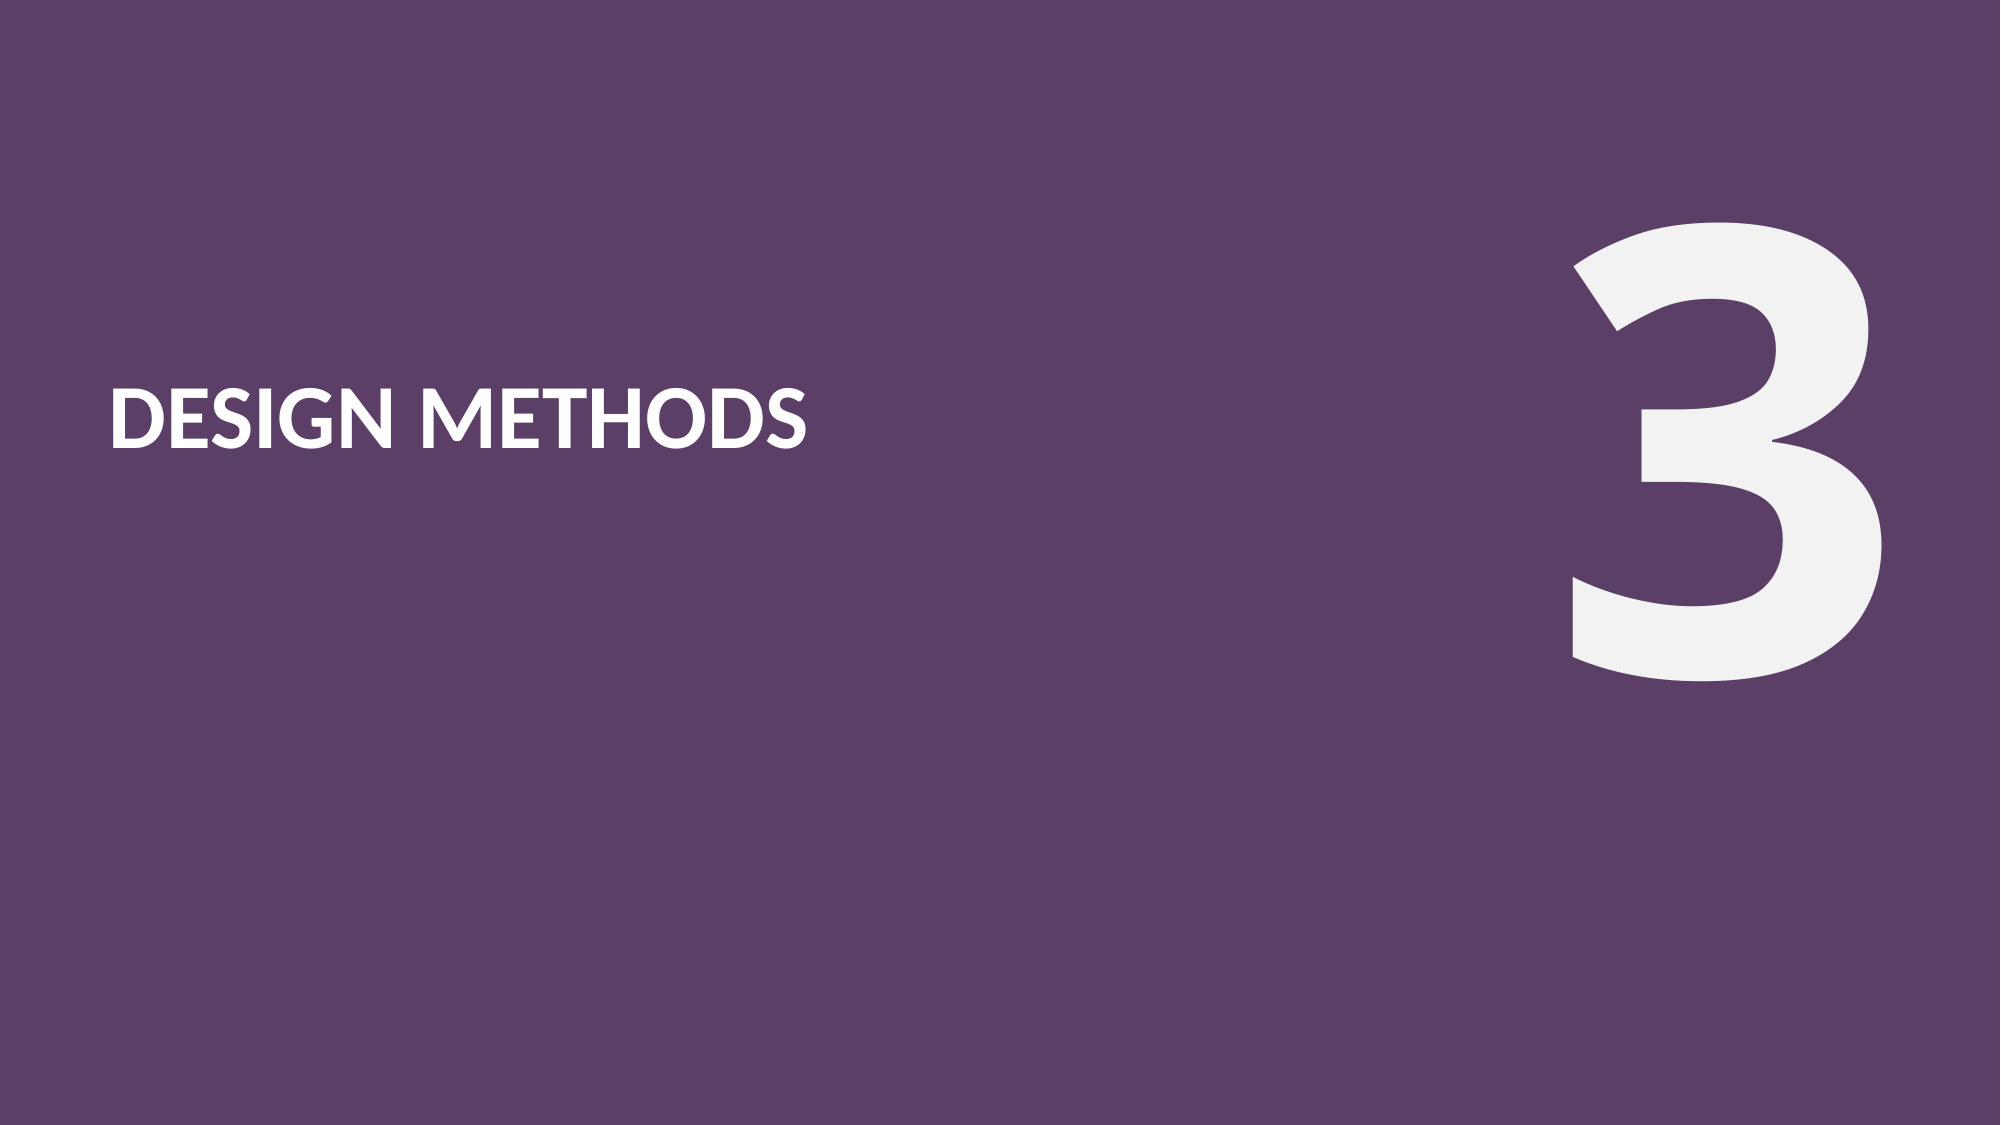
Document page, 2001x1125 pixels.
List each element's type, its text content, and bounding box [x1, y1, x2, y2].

list 3 [968, 35, 1923, 808]
title Design Methods [93, 349, 1907, 1055]
